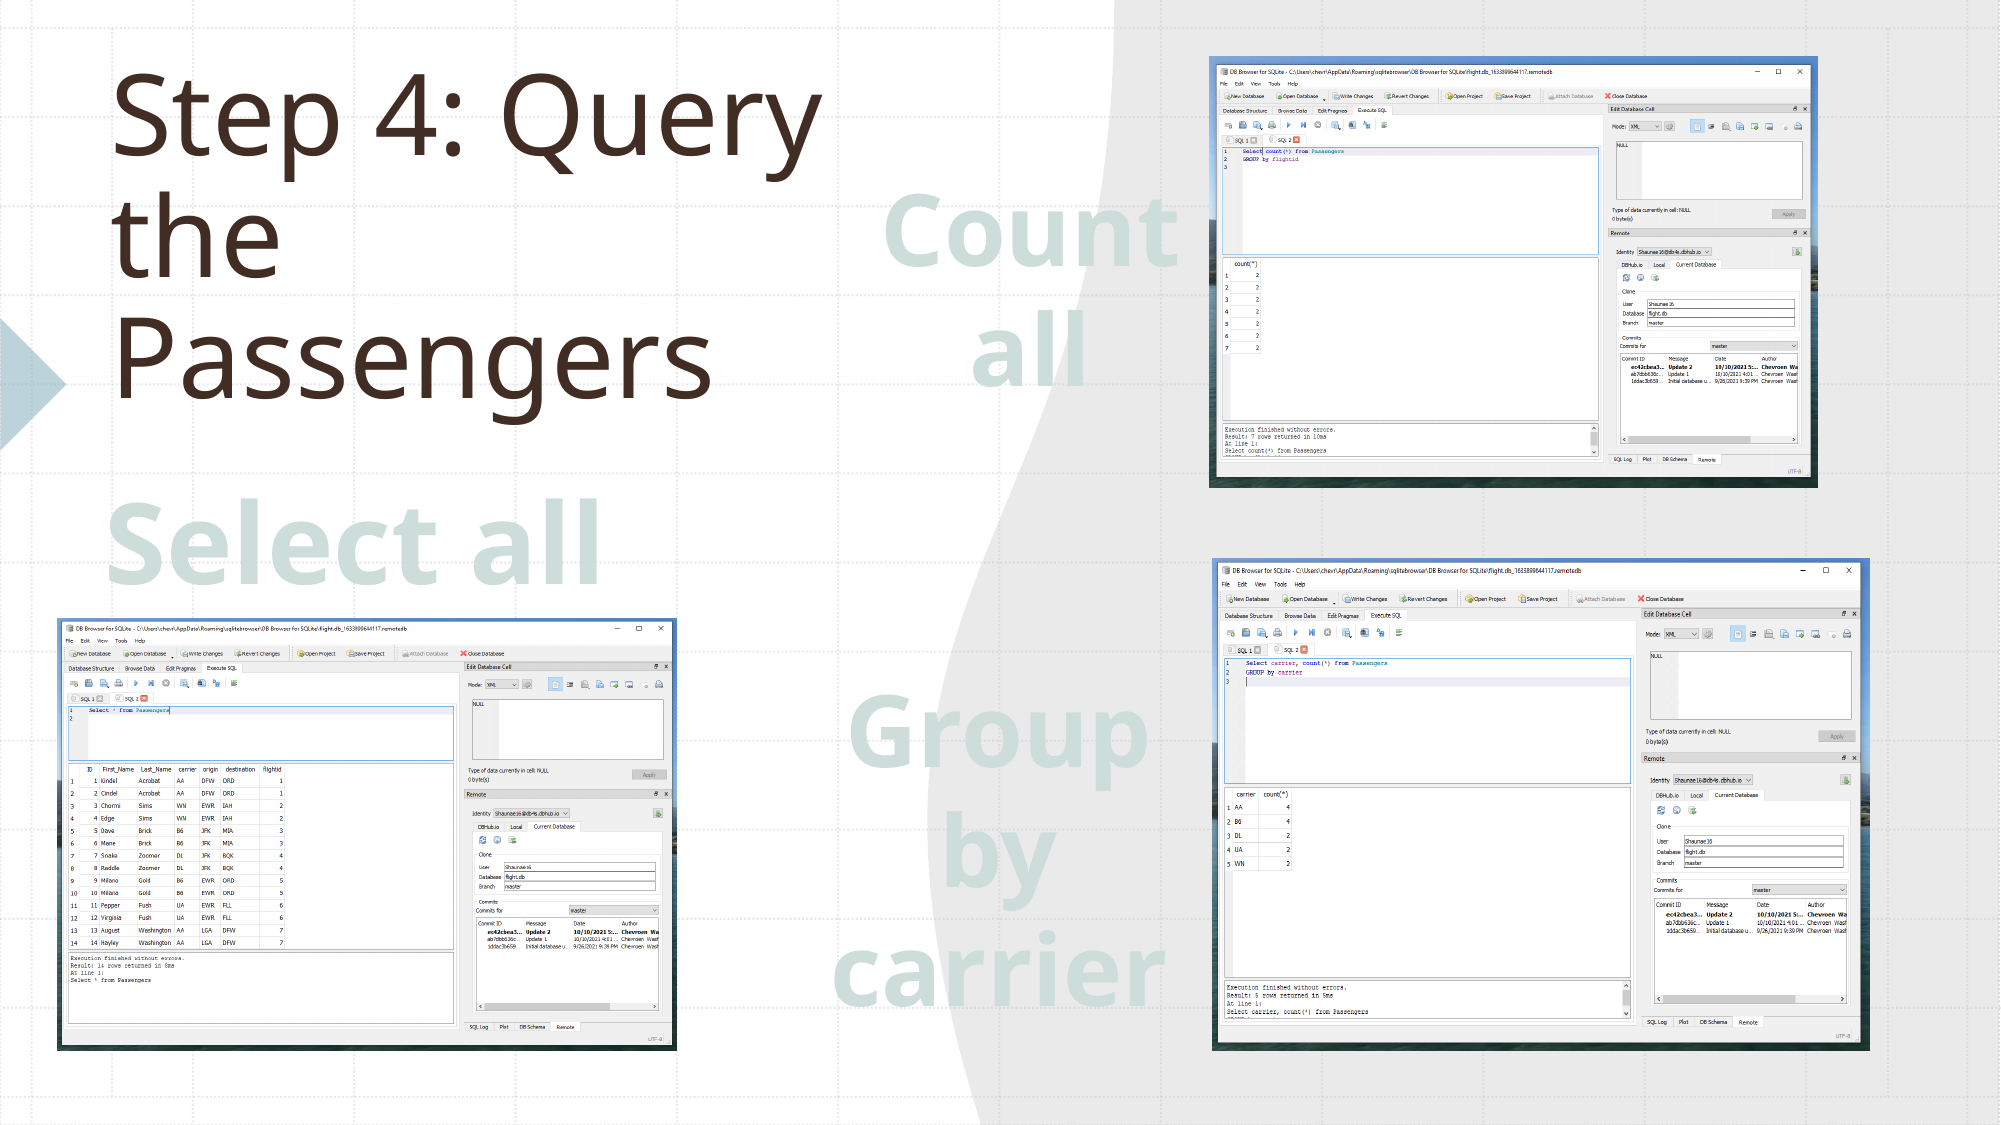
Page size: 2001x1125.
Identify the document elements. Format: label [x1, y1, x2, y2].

picture [1212, 558, 1870, 1051]
text_box [0, 0, 2000, 1125]
list [1209, 56, 1818, 489]
list [57, 618, 677, 1051]
